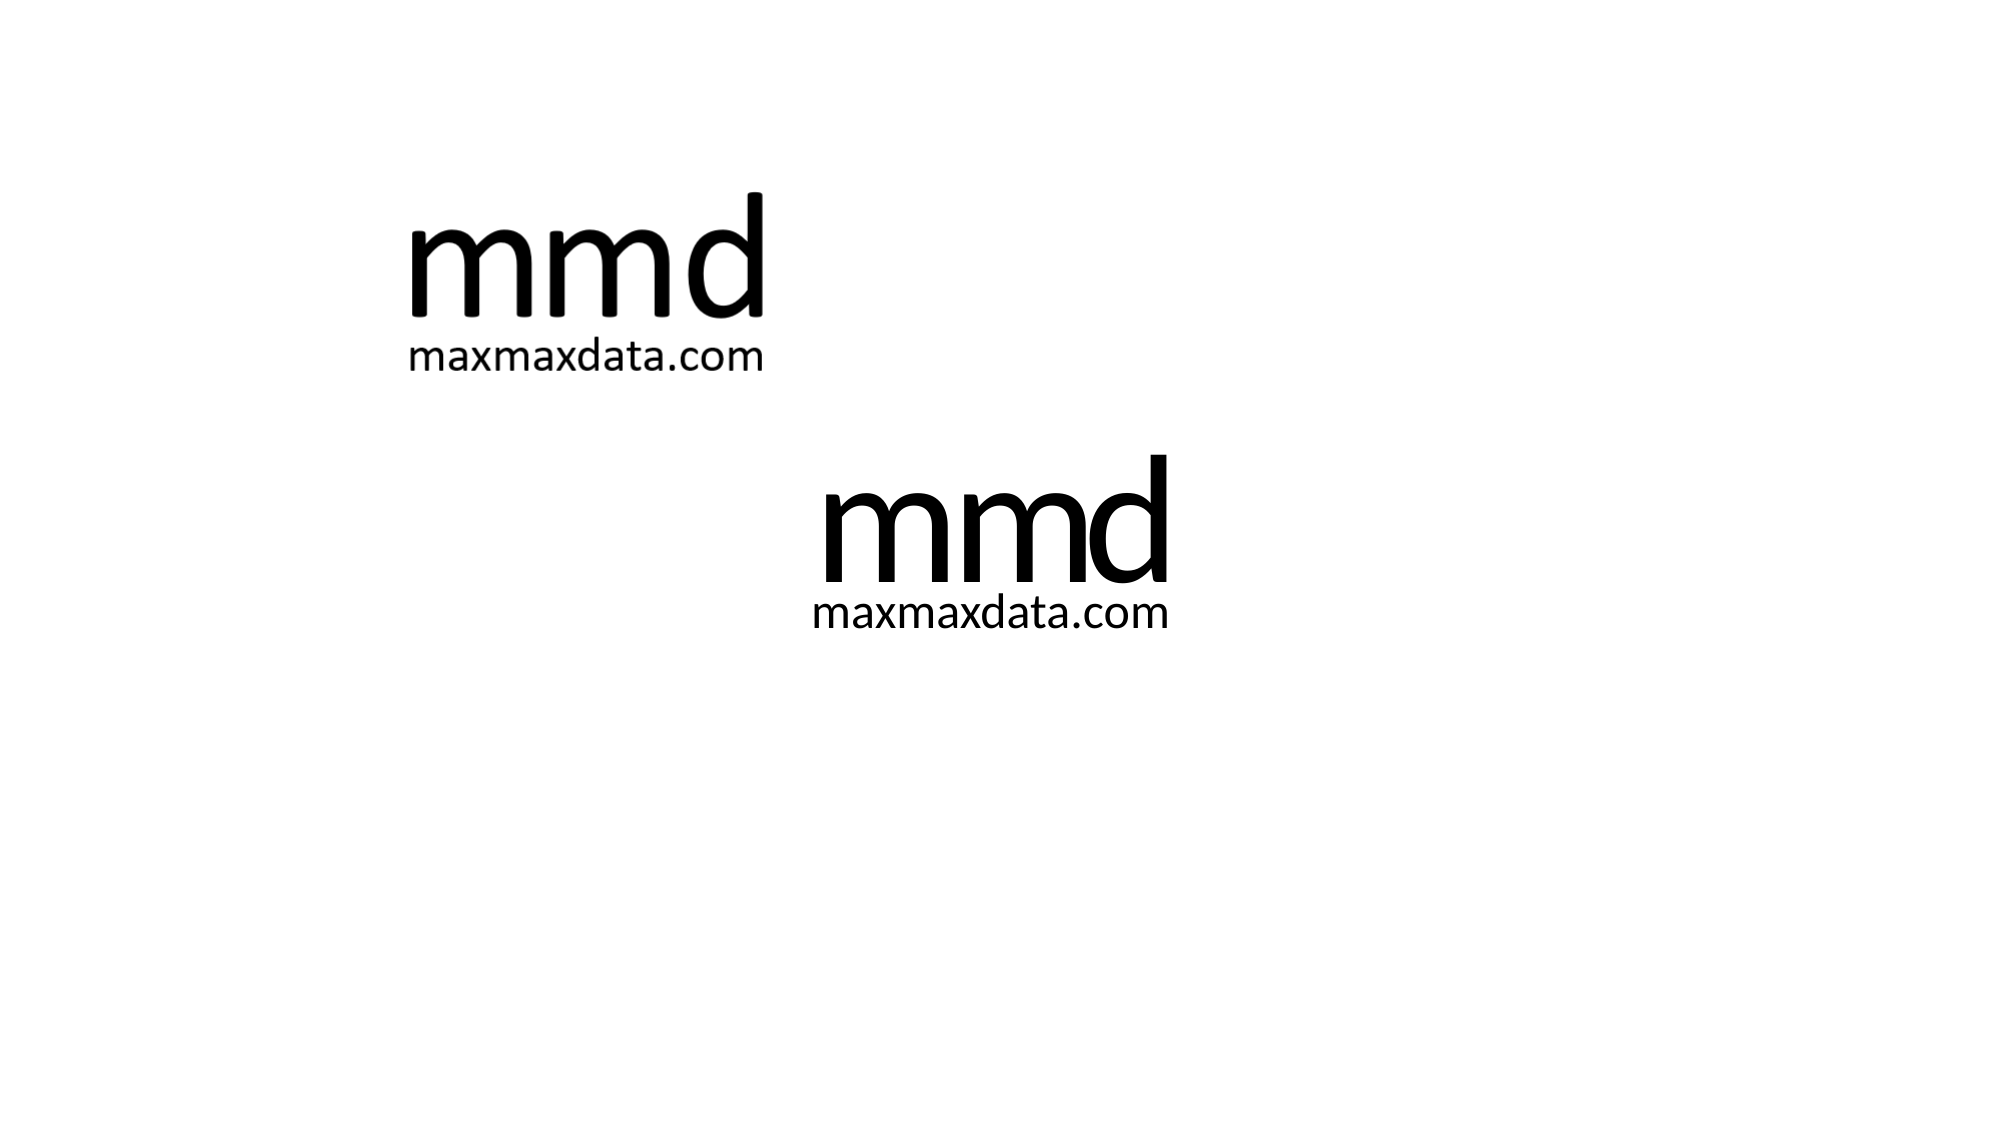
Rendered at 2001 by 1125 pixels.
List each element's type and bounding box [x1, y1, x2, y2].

picture [288, 89, 887, 476]
text_box [794, 443, 1210, 674]
